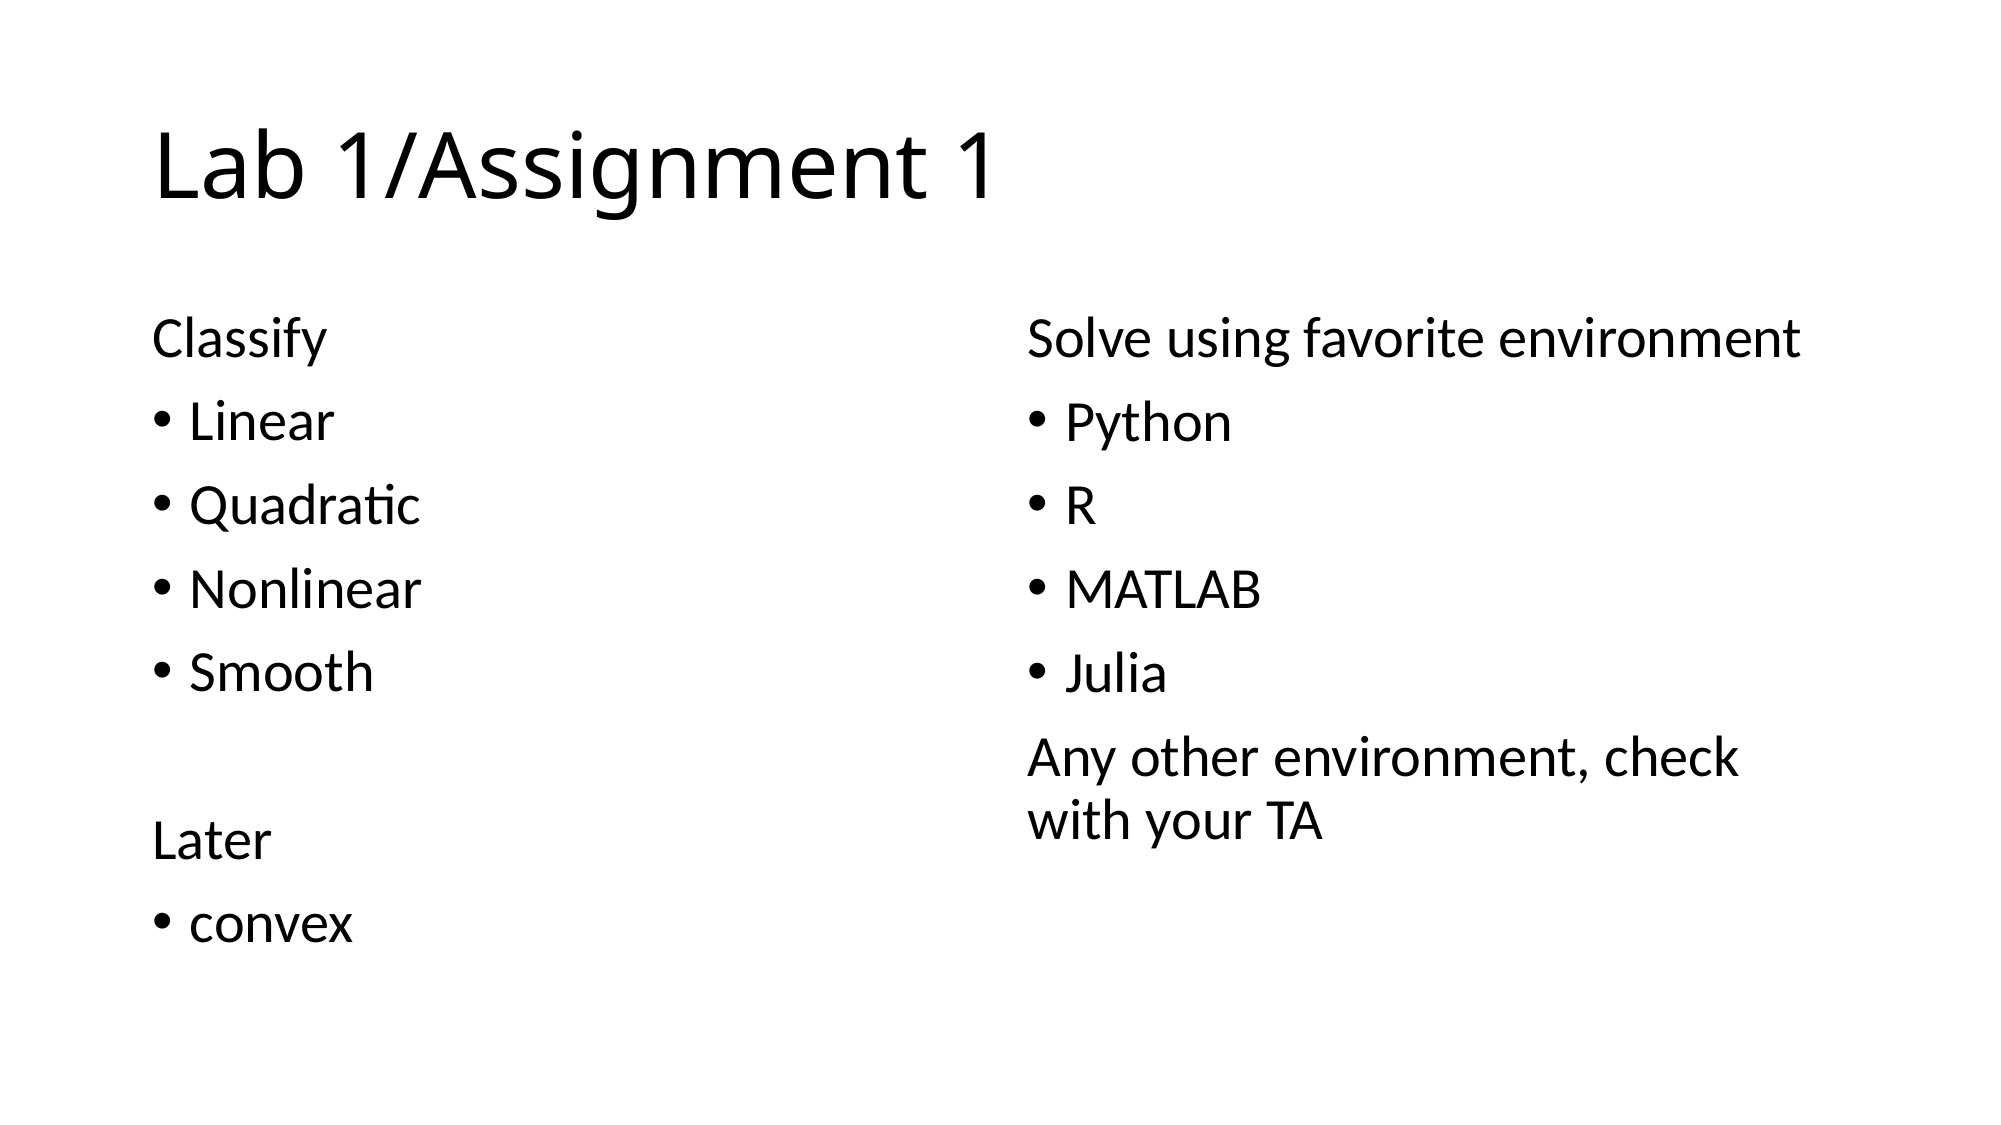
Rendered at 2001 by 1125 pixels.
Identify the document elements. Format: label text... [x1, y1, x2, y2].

list Classify Linear Quadratic Nonlinear Smooth Later convex [137, 299, 988, 1014]
list Solve using favorite environment Python R MATLAB Julia Any other environment, check with your TA [1012, 299, 1863, 1014]
title Lab 1/Assignment 1 [137, 59, 1863, 278]
